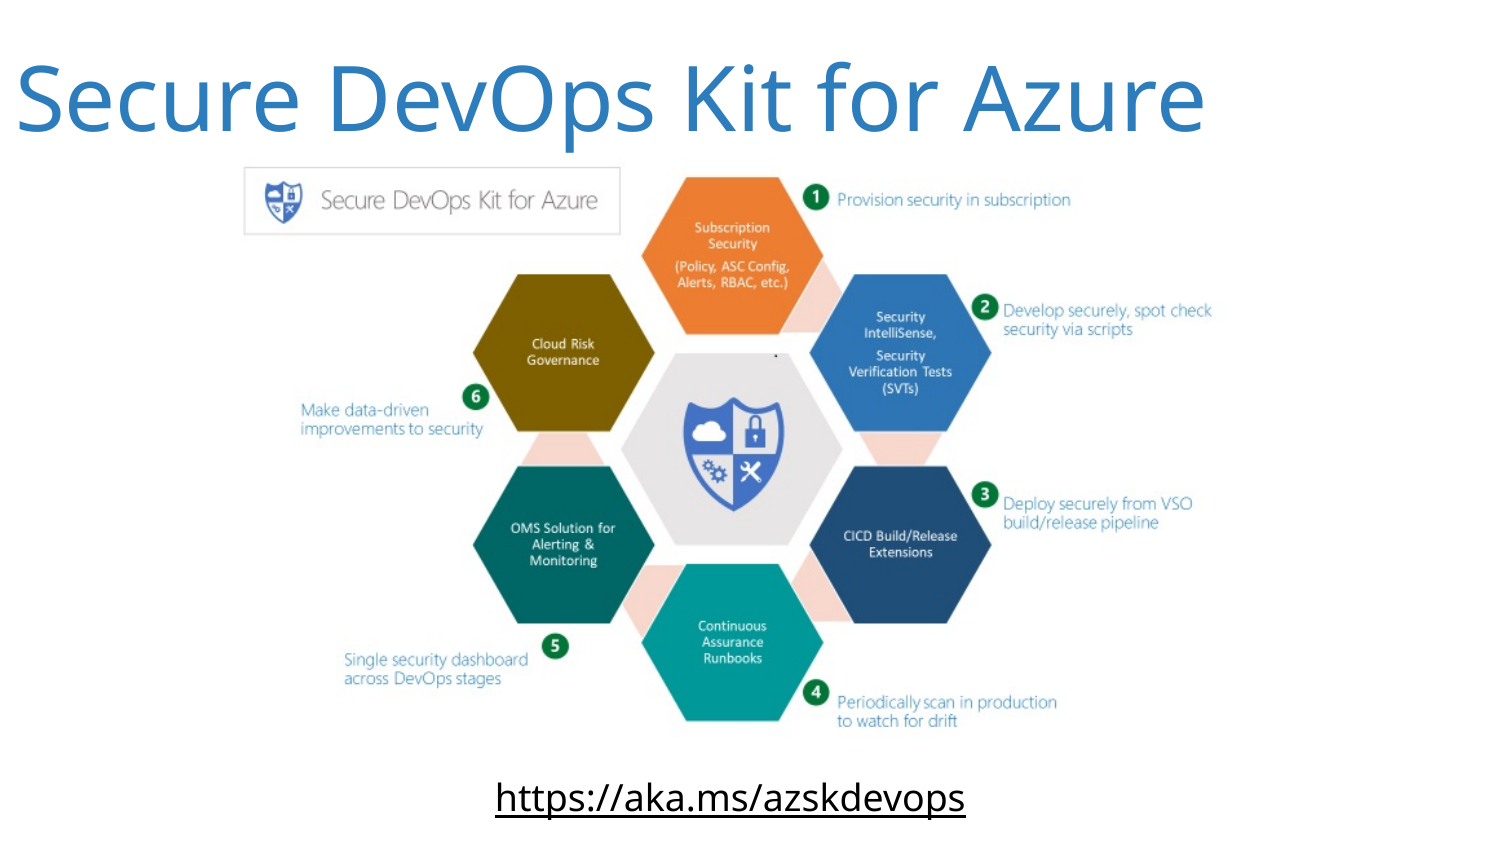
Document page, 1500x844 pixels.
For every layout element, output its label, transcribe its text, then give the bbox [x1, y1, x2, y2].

text_box https://aka.ms/azskdevops [0, 766, 1500, 833]
picture [233, 158, 1267, 740]
title Secure DevOps Kit for Azure [0, 44, 1500, 159]
